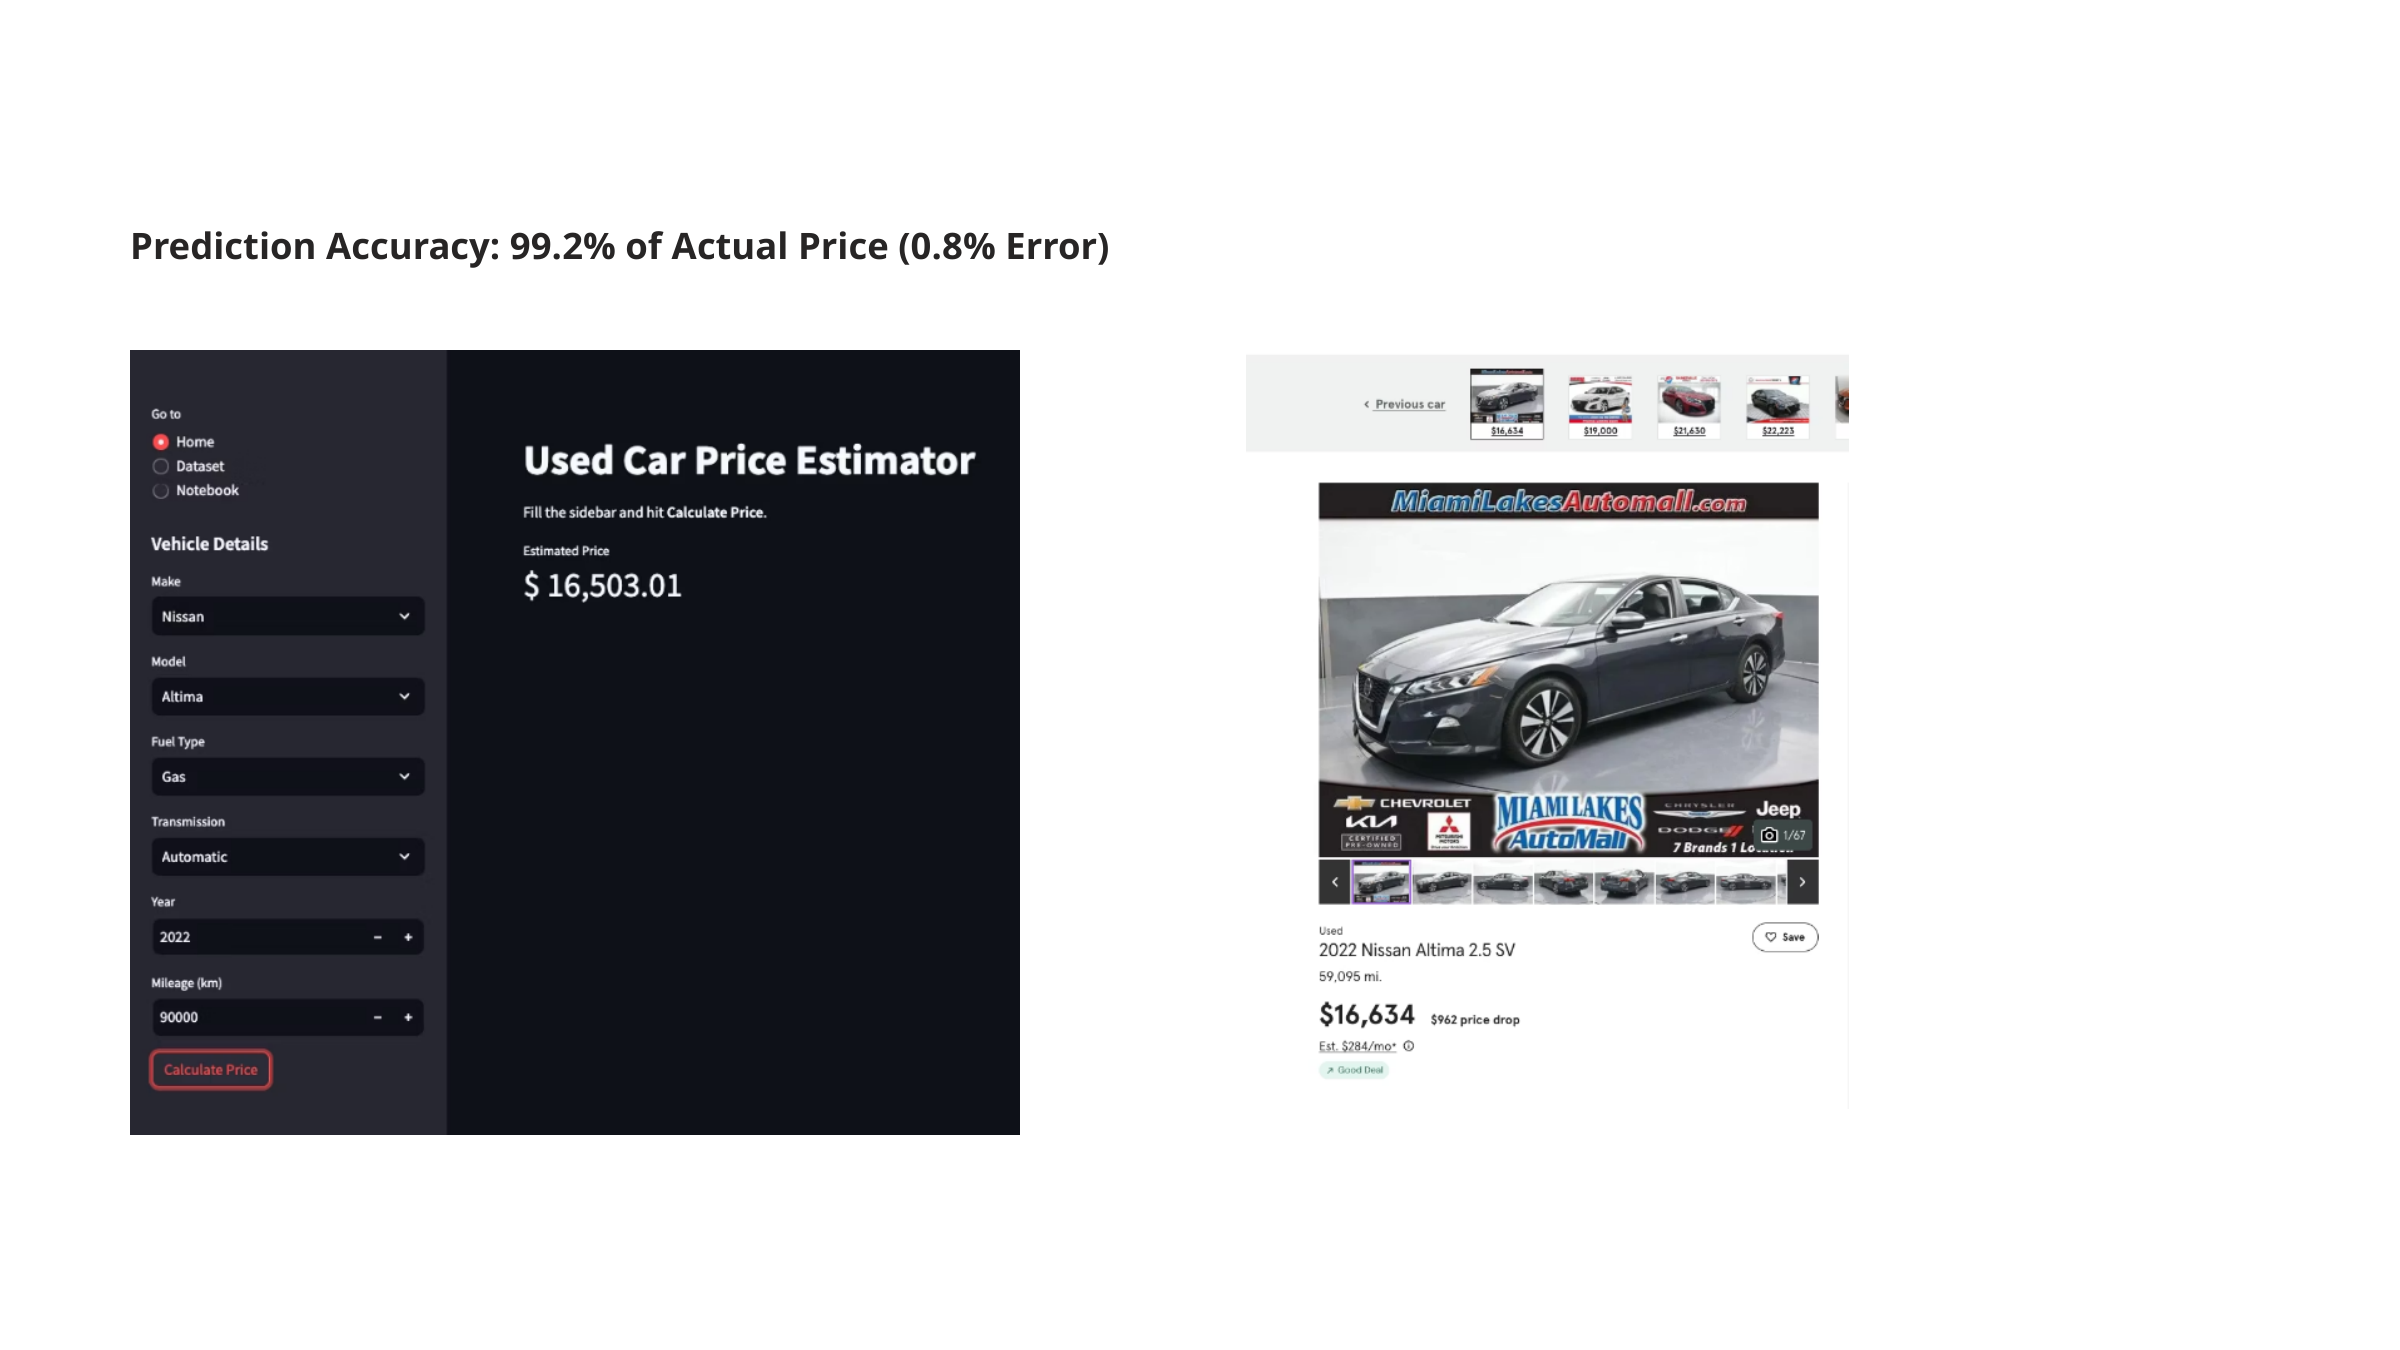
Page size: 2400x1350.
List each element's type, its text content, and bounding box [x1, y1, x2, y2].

text_box Prediction Accuracy: 99.2% of Actual Price (0.8% Error) [130, 207, 2270, 267]
picture [130, 350, 1020, 1135]
picture [1246, 350, 1849, 1109]
